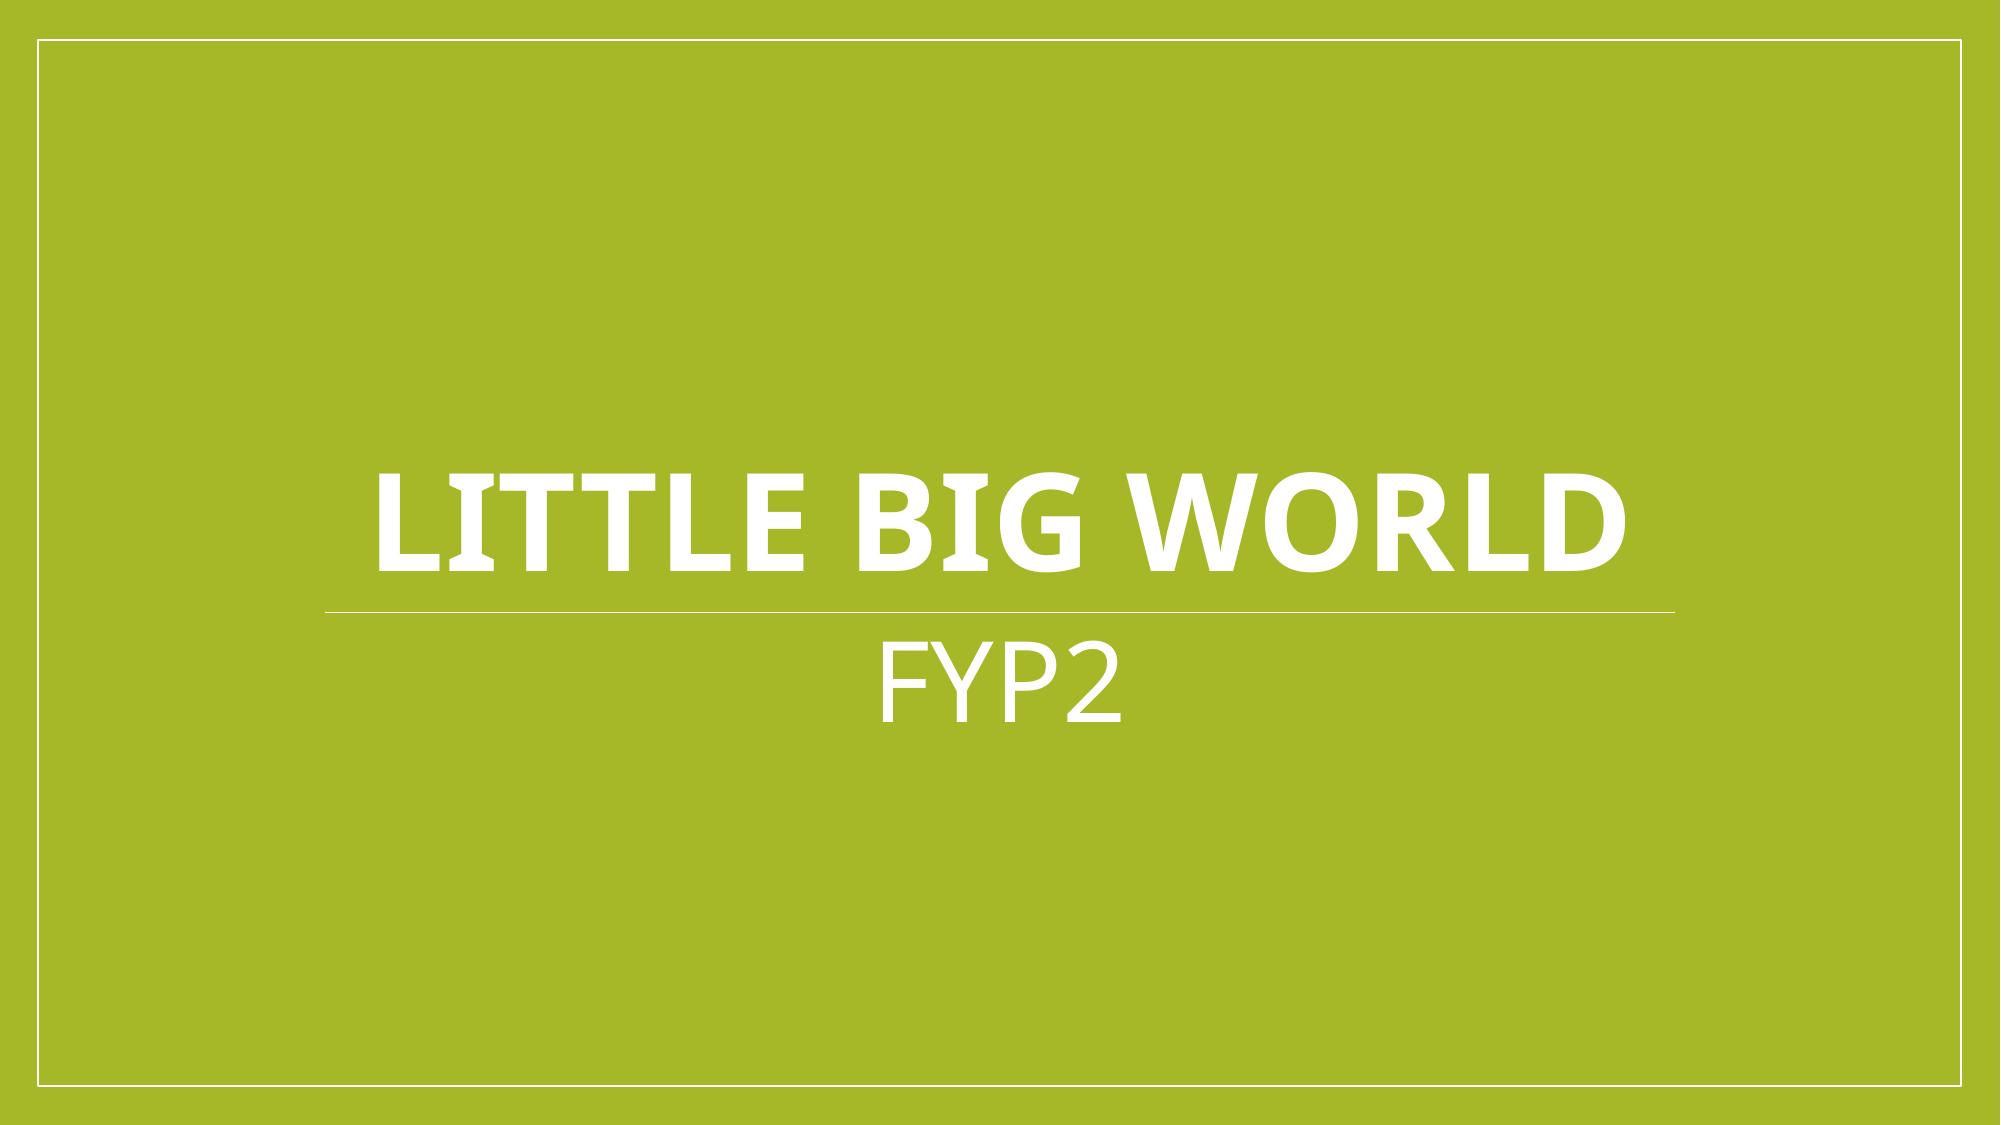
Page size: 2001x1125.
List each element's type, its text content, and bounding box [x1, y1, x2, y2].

title LITTLE BIG WORLD [338, 420, 1664, 607]
subtitle FYP2 [280, 618, 1719, 787]
